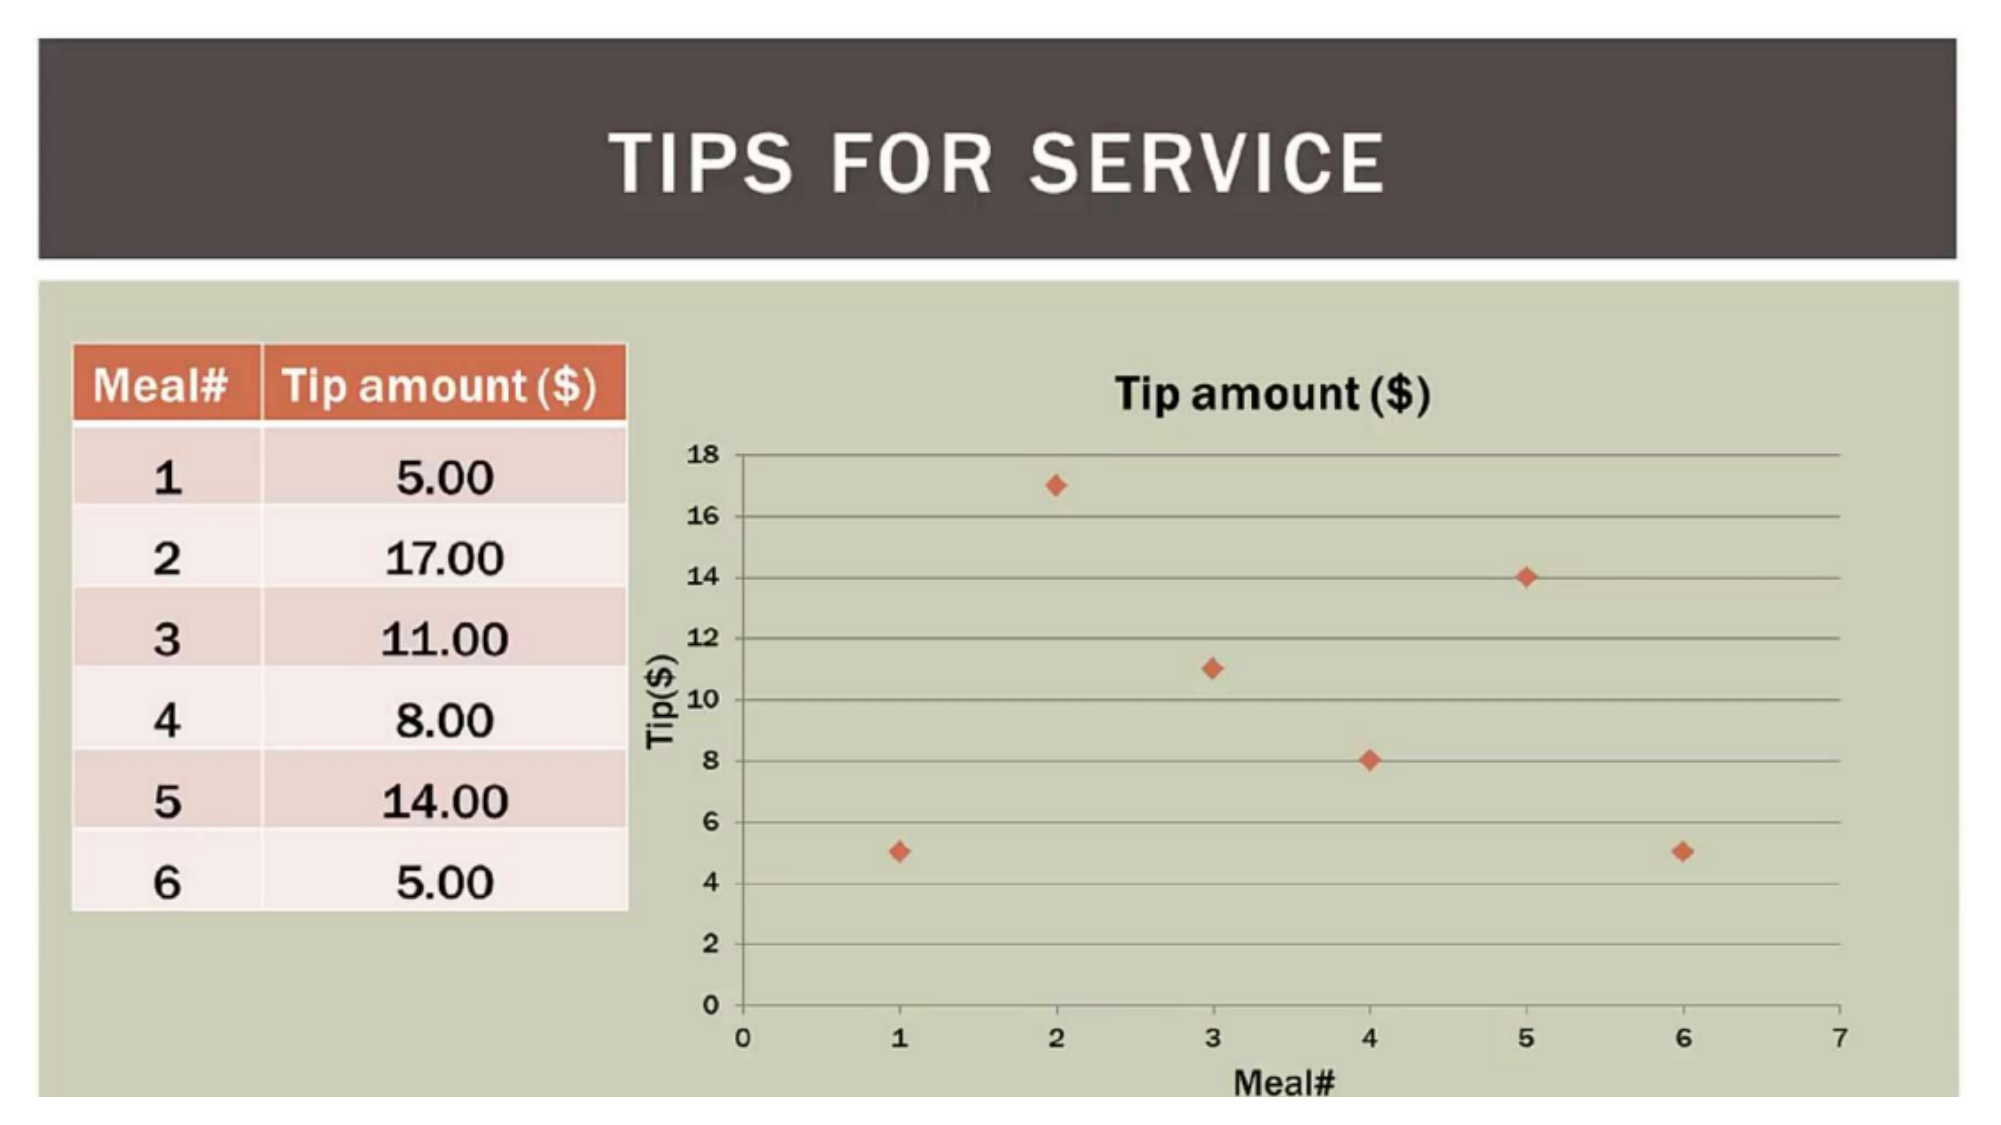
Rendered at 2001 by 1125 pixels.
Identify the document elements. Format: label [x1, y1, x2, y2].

text_box [0, 0, 2000, 1125]
picture [32, 28, 1968, 1097]
